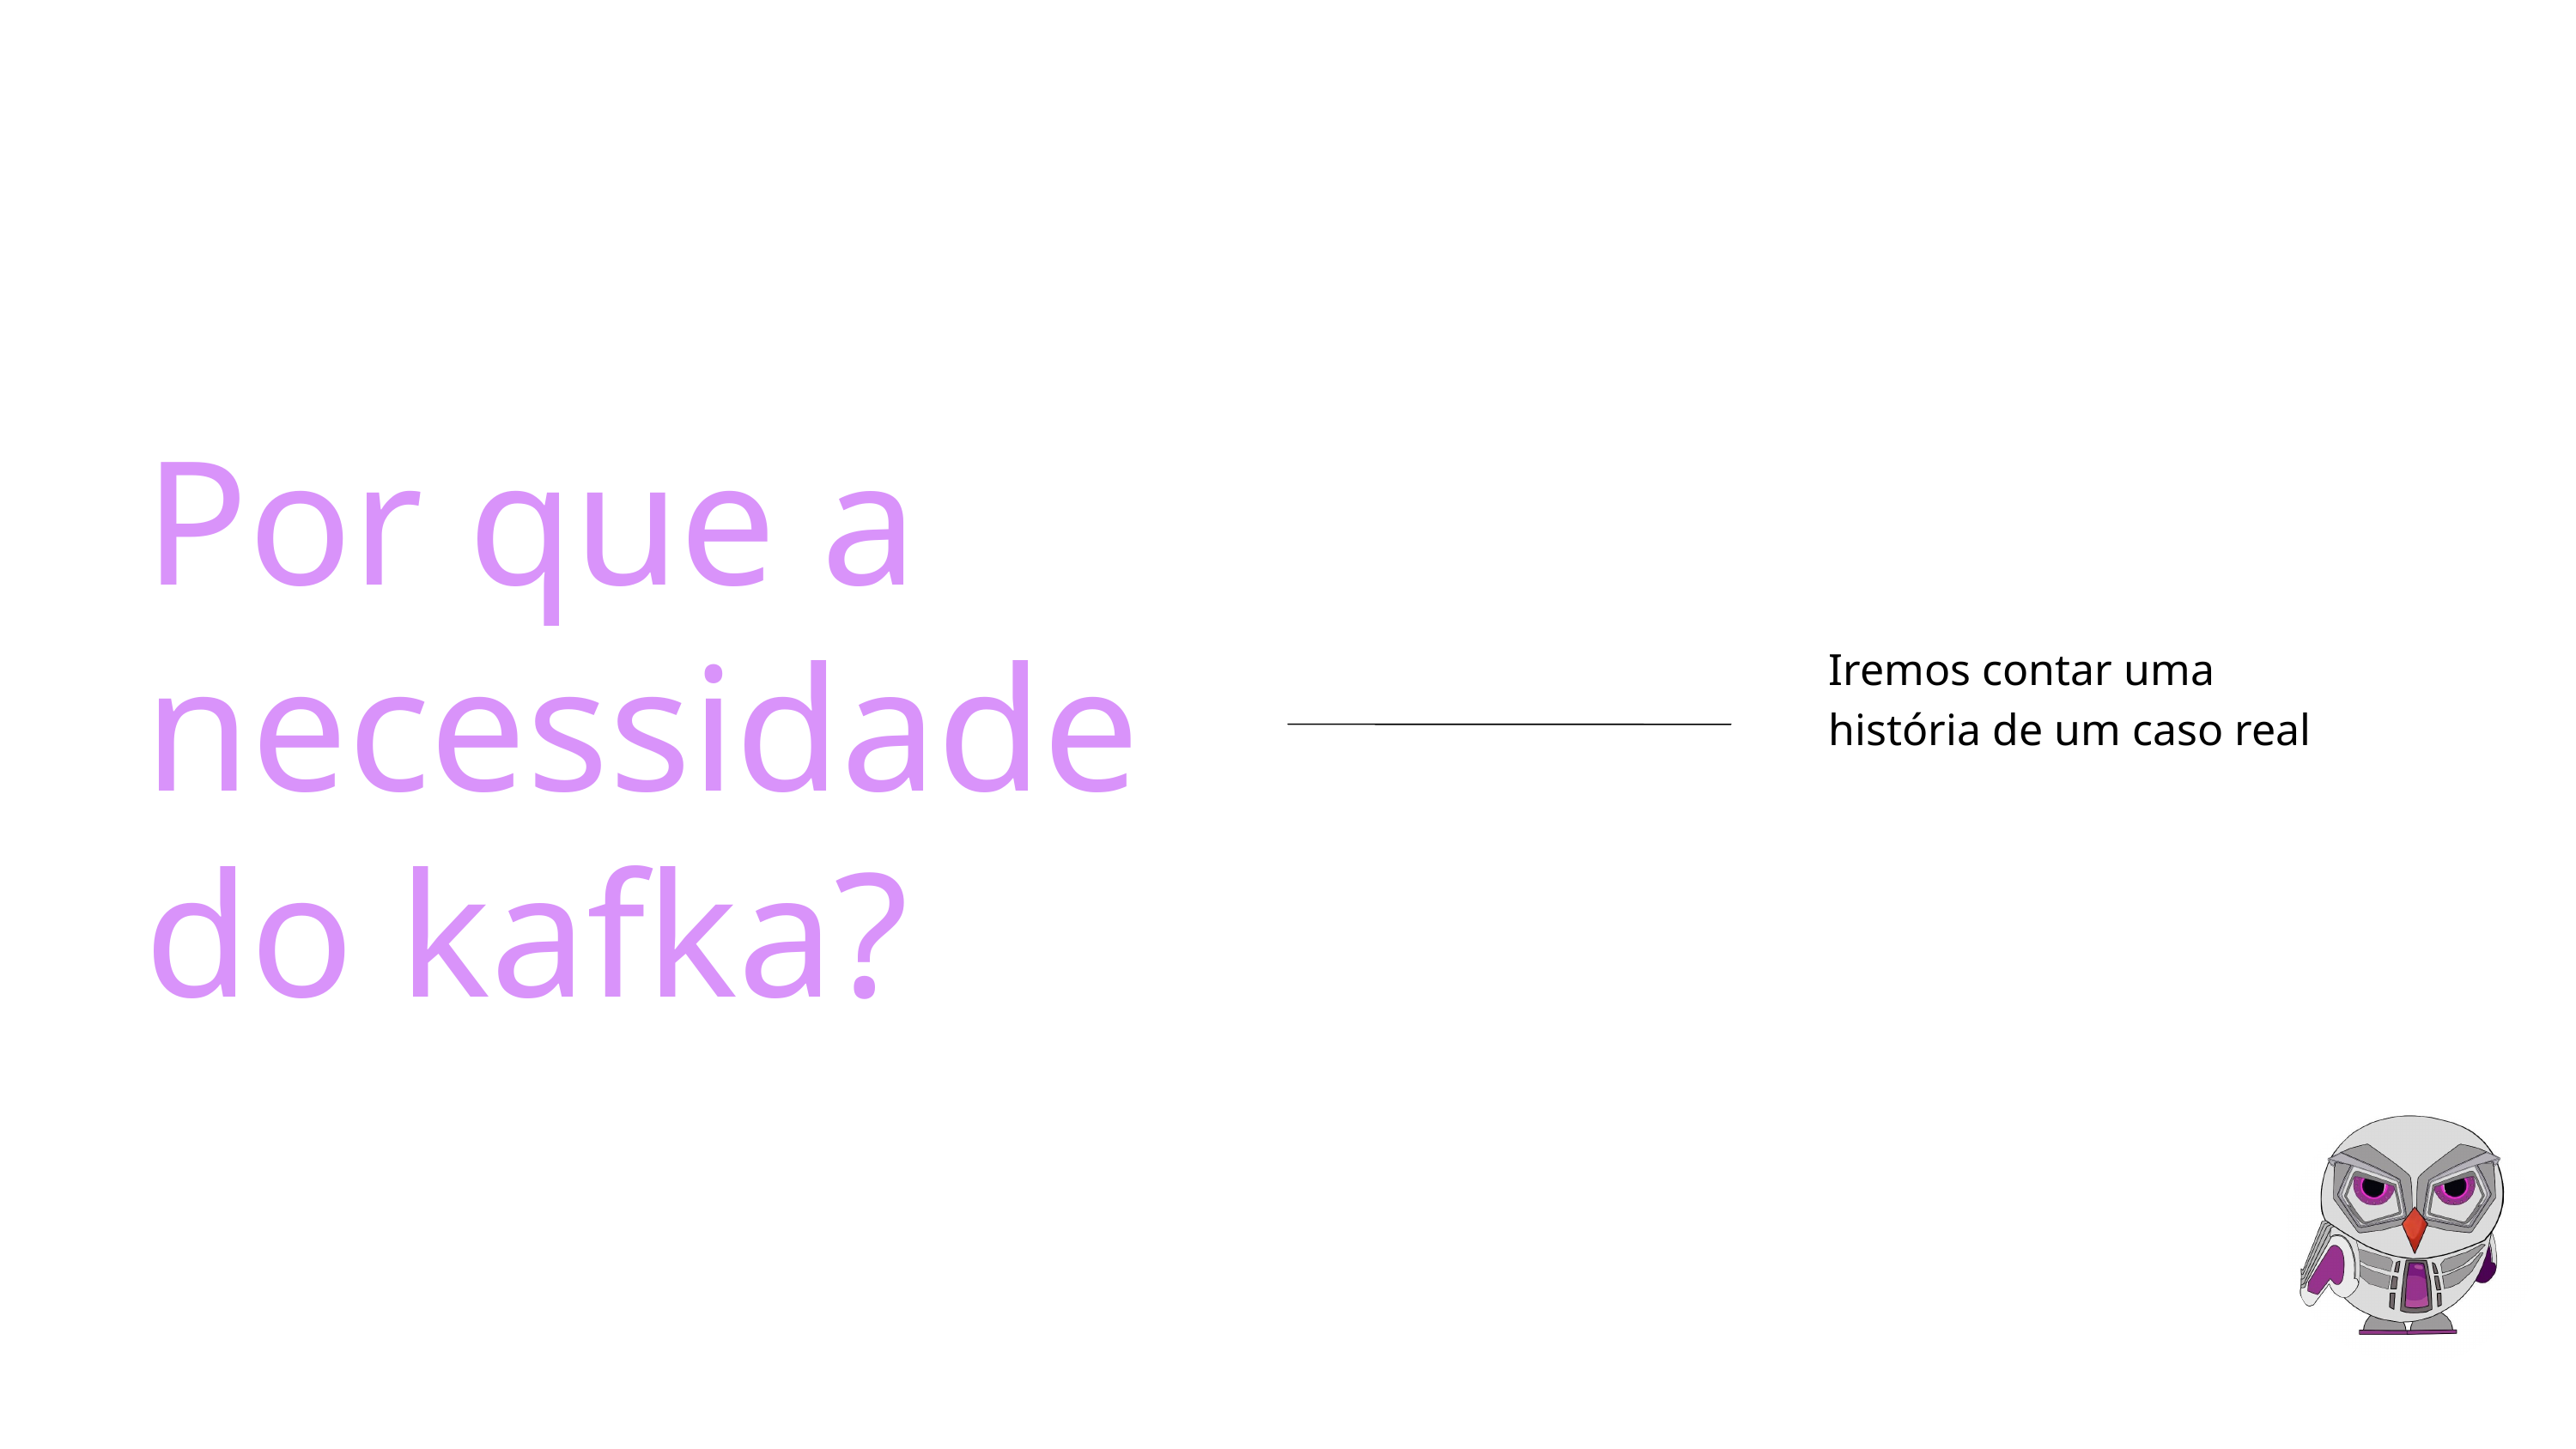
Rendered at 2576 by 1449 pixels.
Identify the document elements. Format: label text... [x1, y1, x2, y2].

picture [2286, 1110, 2540, 1365]
text_box Iremos contar uma história de um caso real [1828, 634, 2331, 755]
text_box Por que a necessidade do kafka? [144, 413, 1180, 1032]
